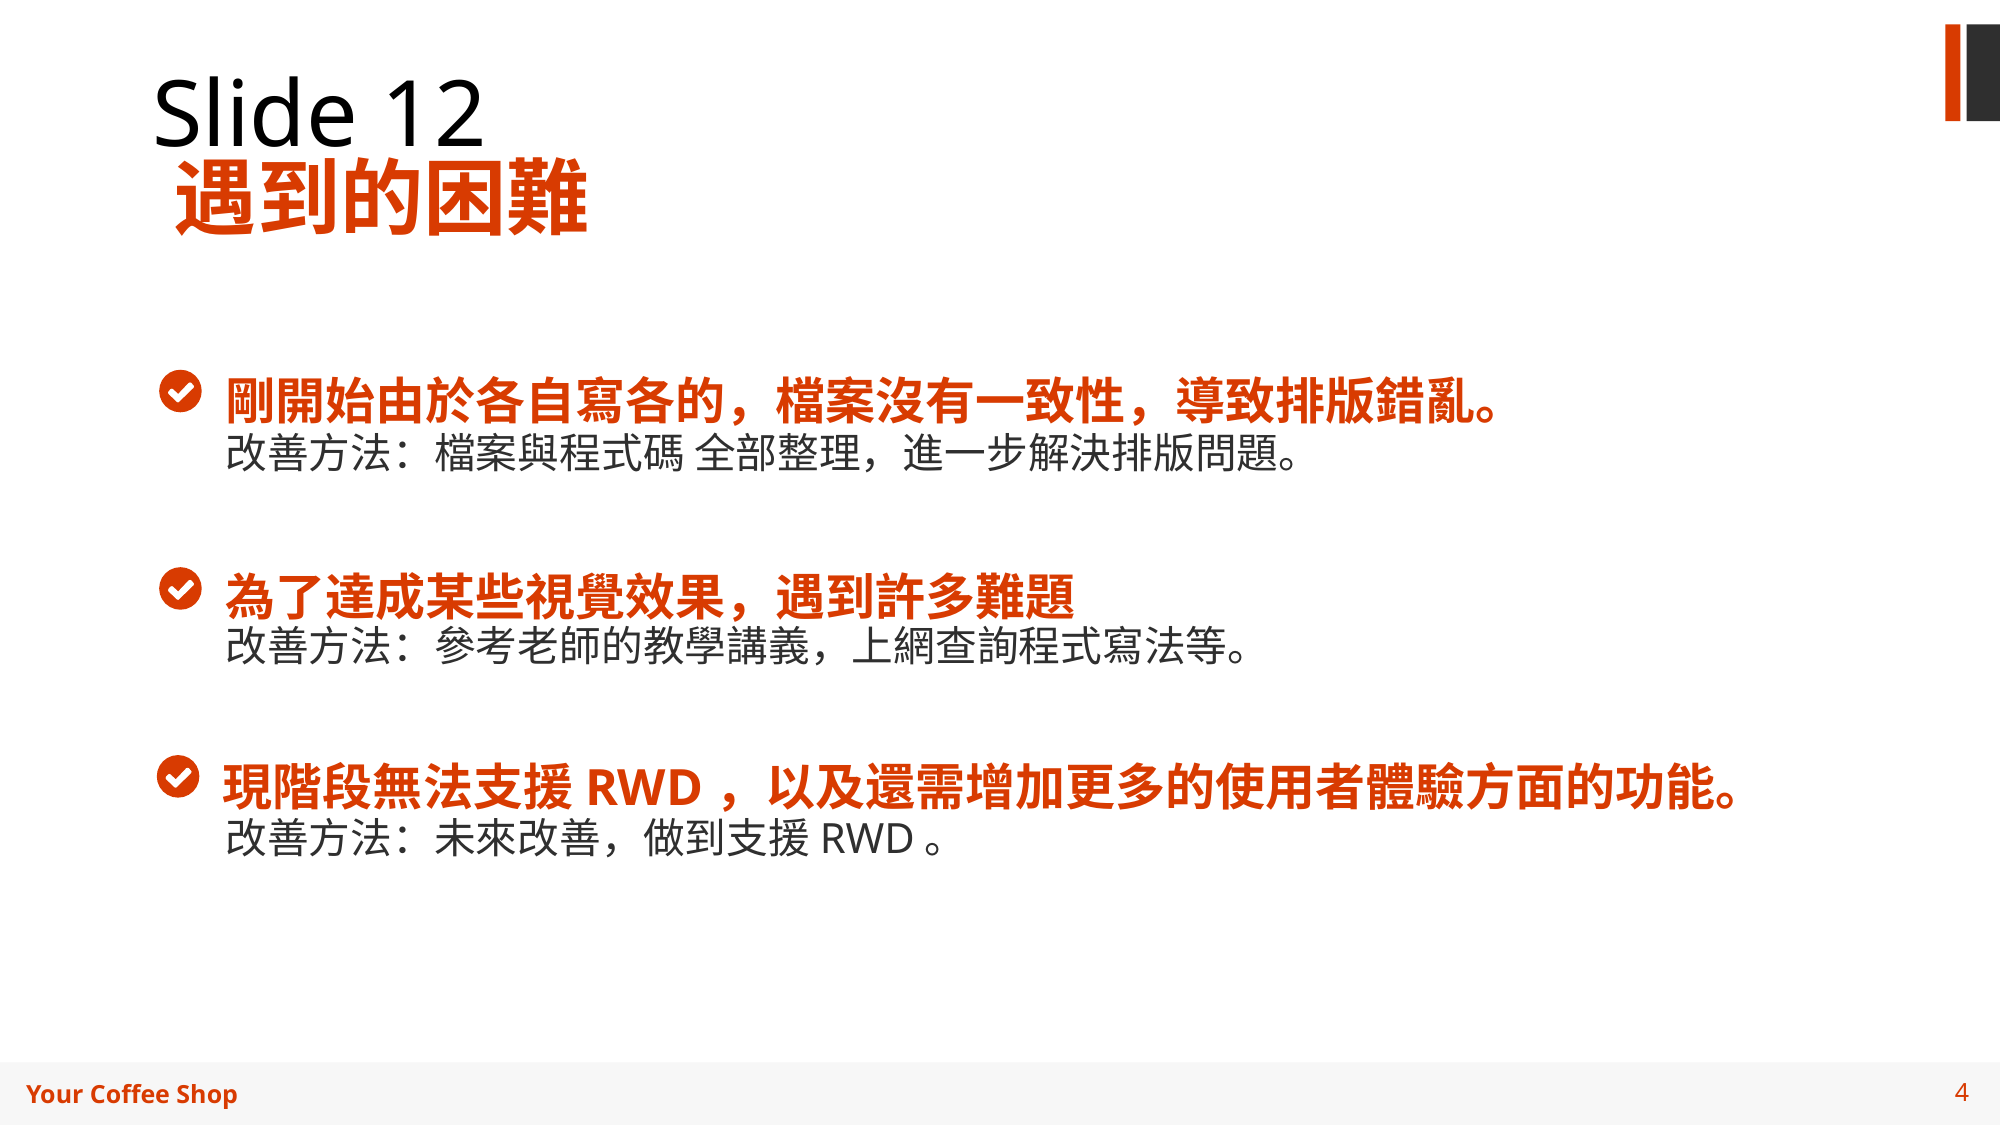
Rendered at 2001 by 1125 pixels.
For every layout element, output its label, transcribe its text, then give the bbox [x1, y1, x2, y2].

text_box 現階段無法支援RWD，以及還需增加更多的使用者體驗方面的功能。 [208, 736, 1858, 823]
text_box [156, 755, 200, 798]
text_box 改善方法：未來改善，做到支援RWD。 [210, 794, 1820, 870]
text_box 改善方法：檔案與程式碼 全部整理，進一步解決排版問題。 [210, 409, 1820, 485]
title Slide 12 [137, 59, 1863, 278]
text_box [159, 567, 202, 610]
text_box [159, 369, 202, 413]
text_box 剛開始由於各自寫各的，檔案沒有一致性，導致排版錯亂。 [210, 349, 1800, 409]
text_box 改善方法：參考老師的教學講義，上網查詢程式寫法等。 [210, 602, 1820, 678]
text_box 為了達成某些視覺效果，遇到許多難題 [210, 545, 1394, 633]
